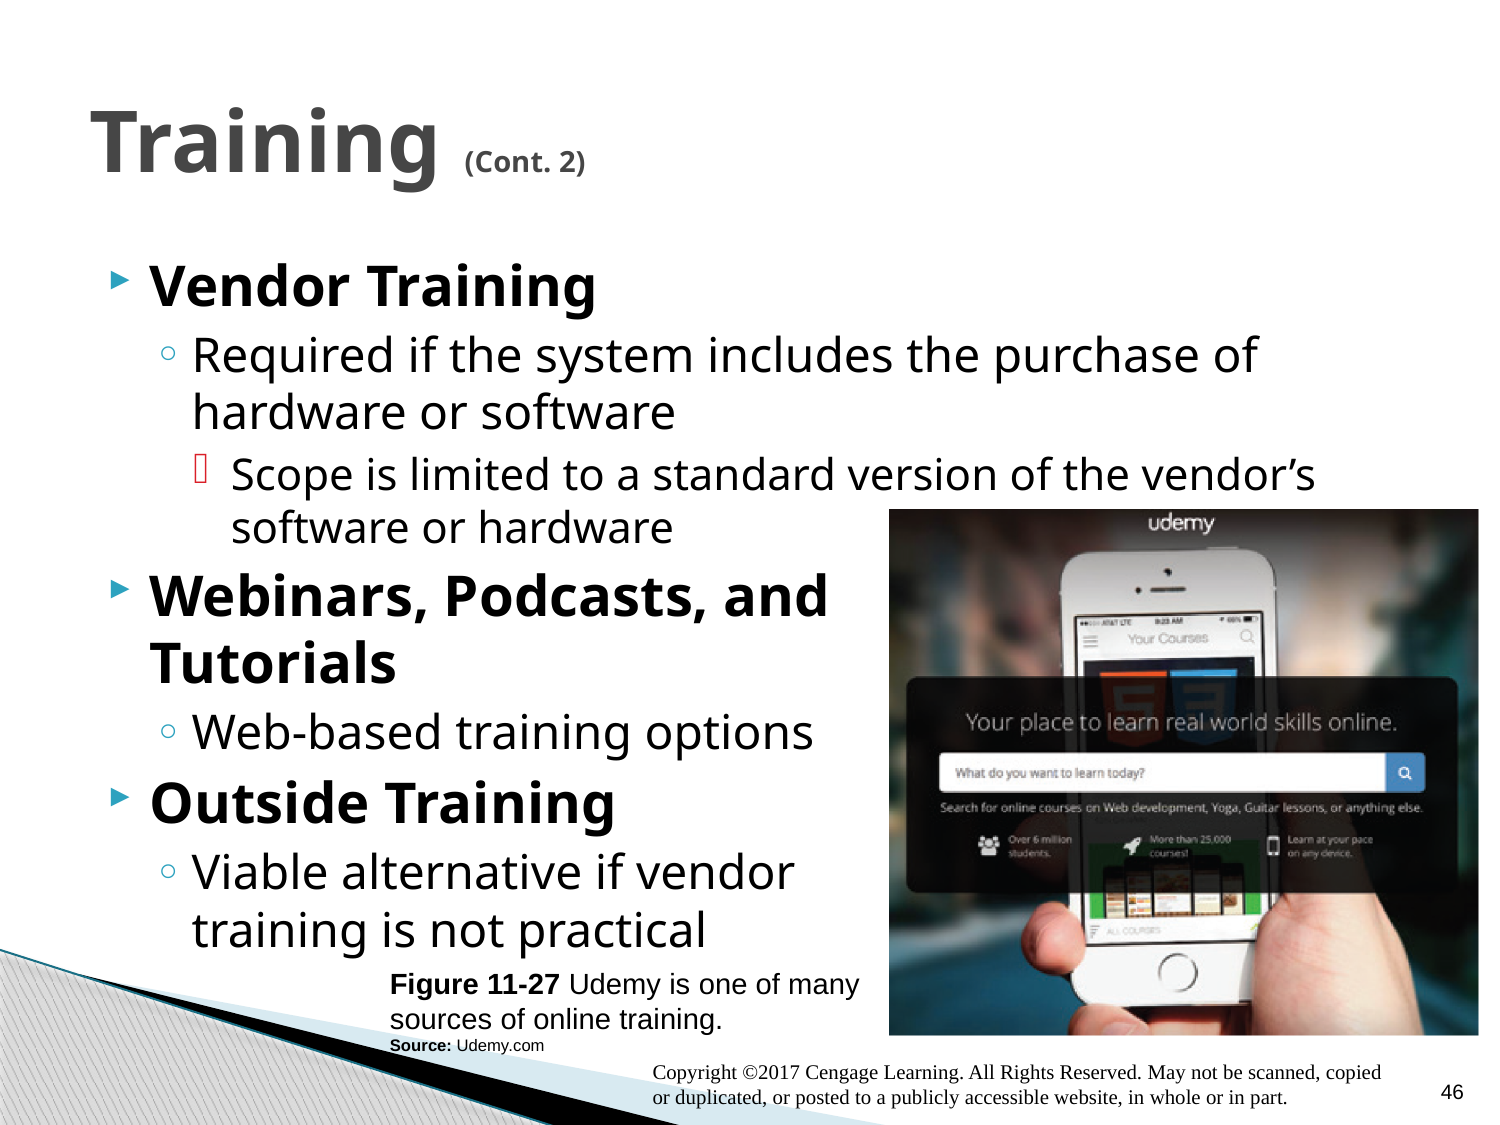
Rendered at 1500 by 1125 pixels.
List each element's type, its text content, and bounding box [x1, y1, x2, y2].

picture [885, 507, 1479, 1036]
slide_number 46 [1418, 1051, 1479, 1112]
title Training (Cont. 2) [75, 45, 1425, 233]
list Vendor Training Required if the system includes the purchase of hardware or software Scope is limited to a standard version of the vendor’s software or hardware Webinars, Podcasts, and Tutorials Web-based training options Outside Training Viable alternative if vendor training is not practical [75, 243, 1425, 986]
text_box Figure 11-27 Udemy is one of many sources of online training. Source: Udemy.com [374, 957, 913, 1063]
